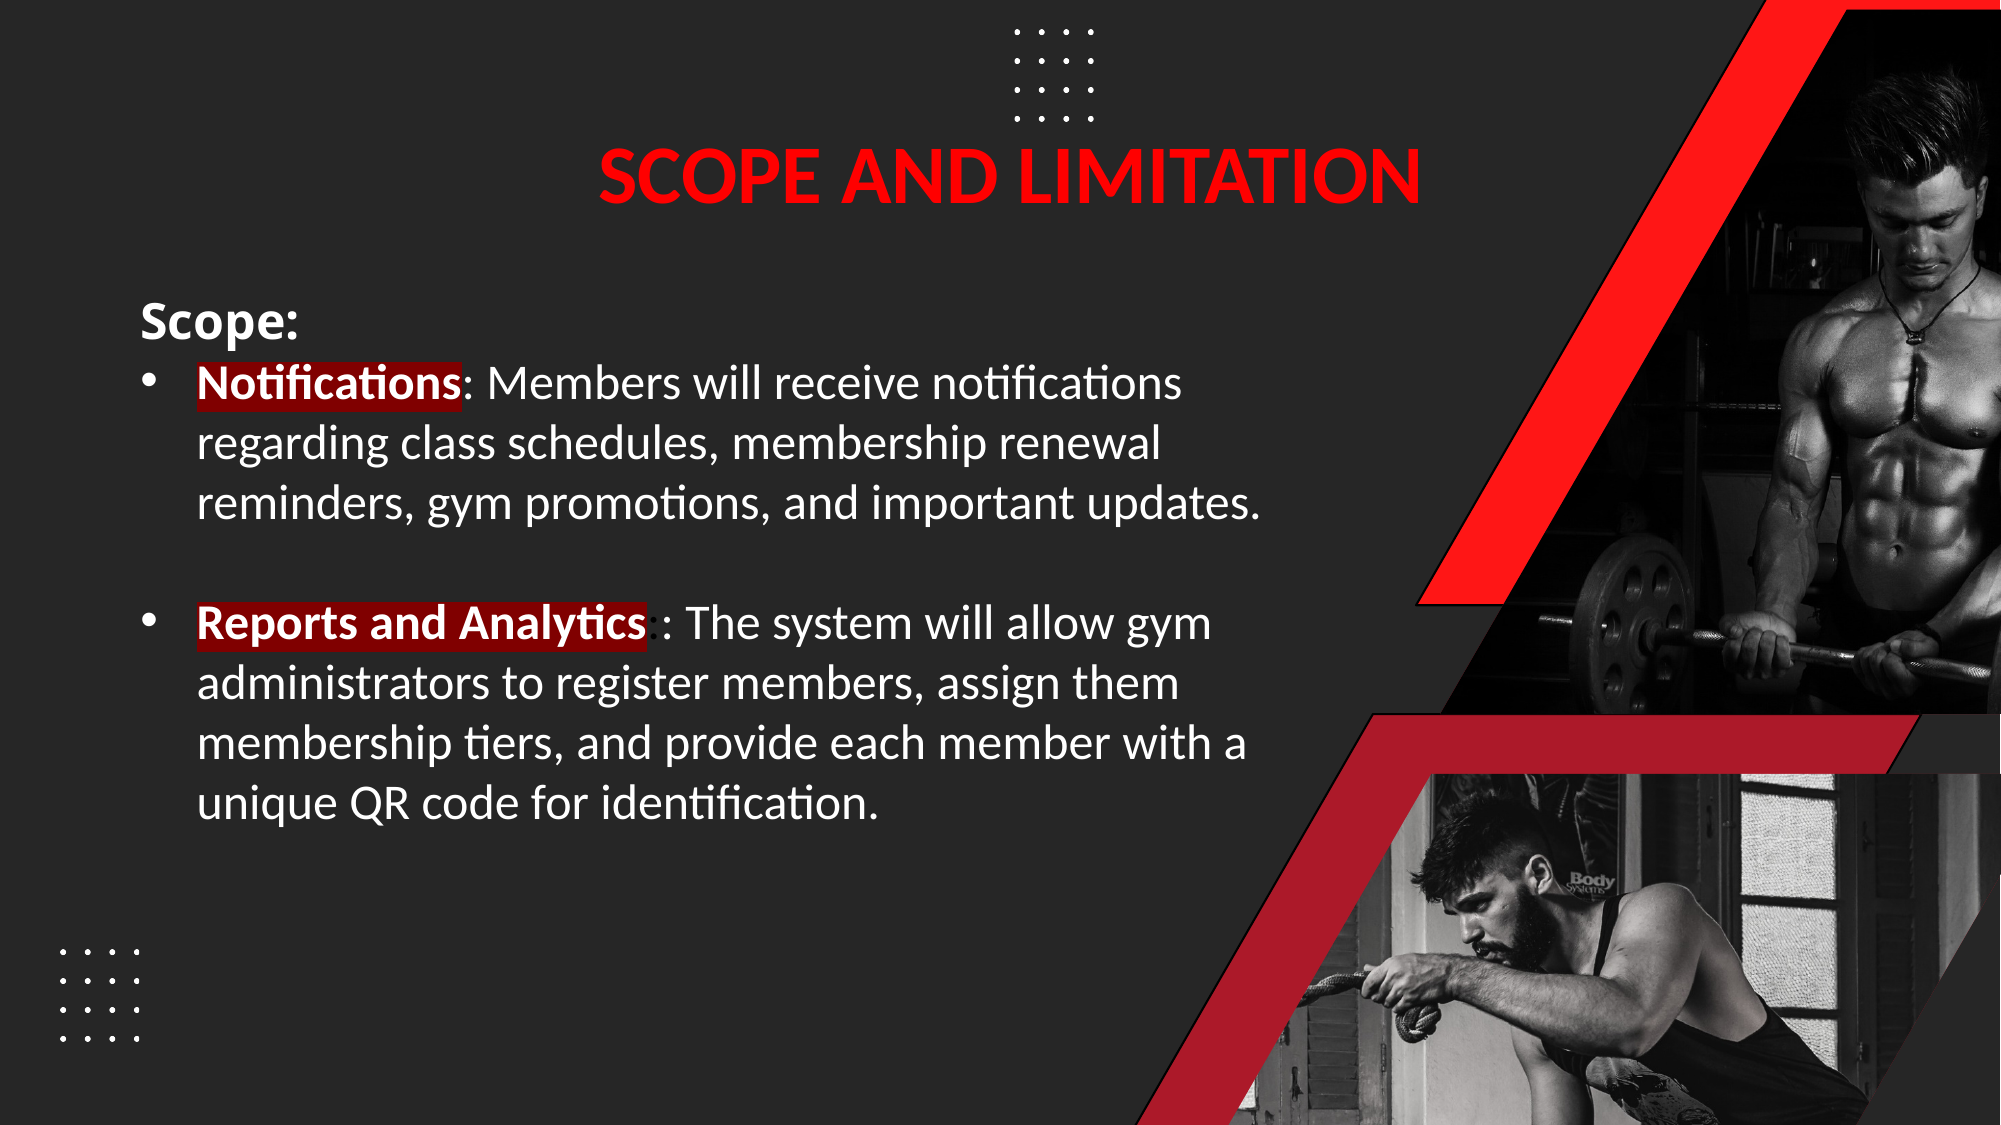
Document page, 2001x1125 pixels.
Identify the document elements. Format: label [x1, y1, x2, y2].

text_box [1017, 0, 2000, 1125]
text_box [60, 949, 140, 1042]
text_box [125, 112, 1757, 965]
